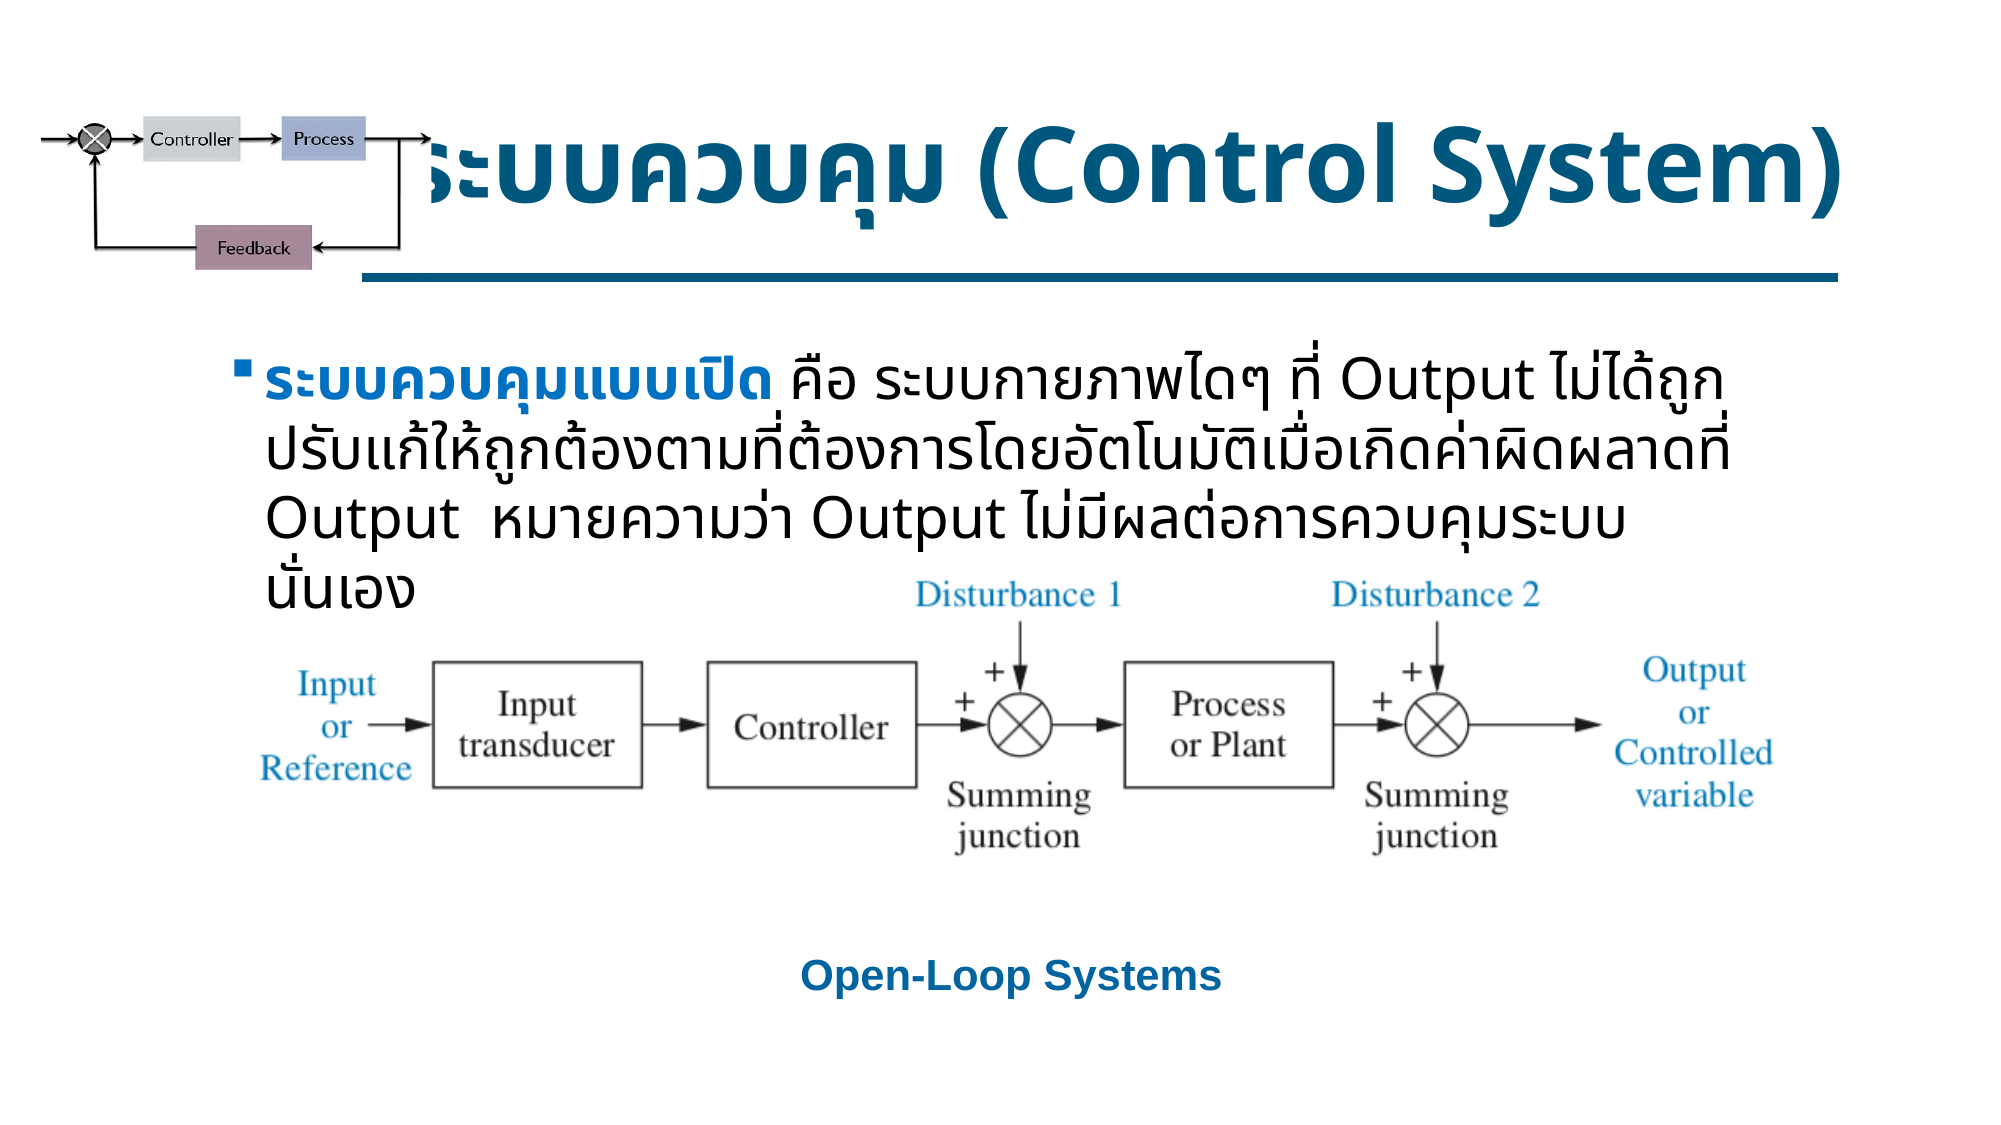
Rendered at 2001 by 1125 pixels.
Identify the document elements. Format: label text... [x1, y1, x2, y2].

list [246, 503, 1810, 871]
title ระบบควบคุม (Control System) [137, 59, 1863, 278]
text_box ระบบควบคุมแบบเปิด คือ ระบบกายภาพไดๆ ที่ Output ไม่ได้ถูกปรับแก้ให้ถูกต้องตามที่ต้องการโดยอัตโนมัติเมื่อเกิดค่าผิดผลาดที่ Output หมายความว่า Output ไม่มีผลต่อการควบคุมระบบนั่นเอง [175, 333, 1752, 628]
text_box Open-Loop Systems [785, 930, 1238, 1035]
picture [40, 115, 432, 275]
